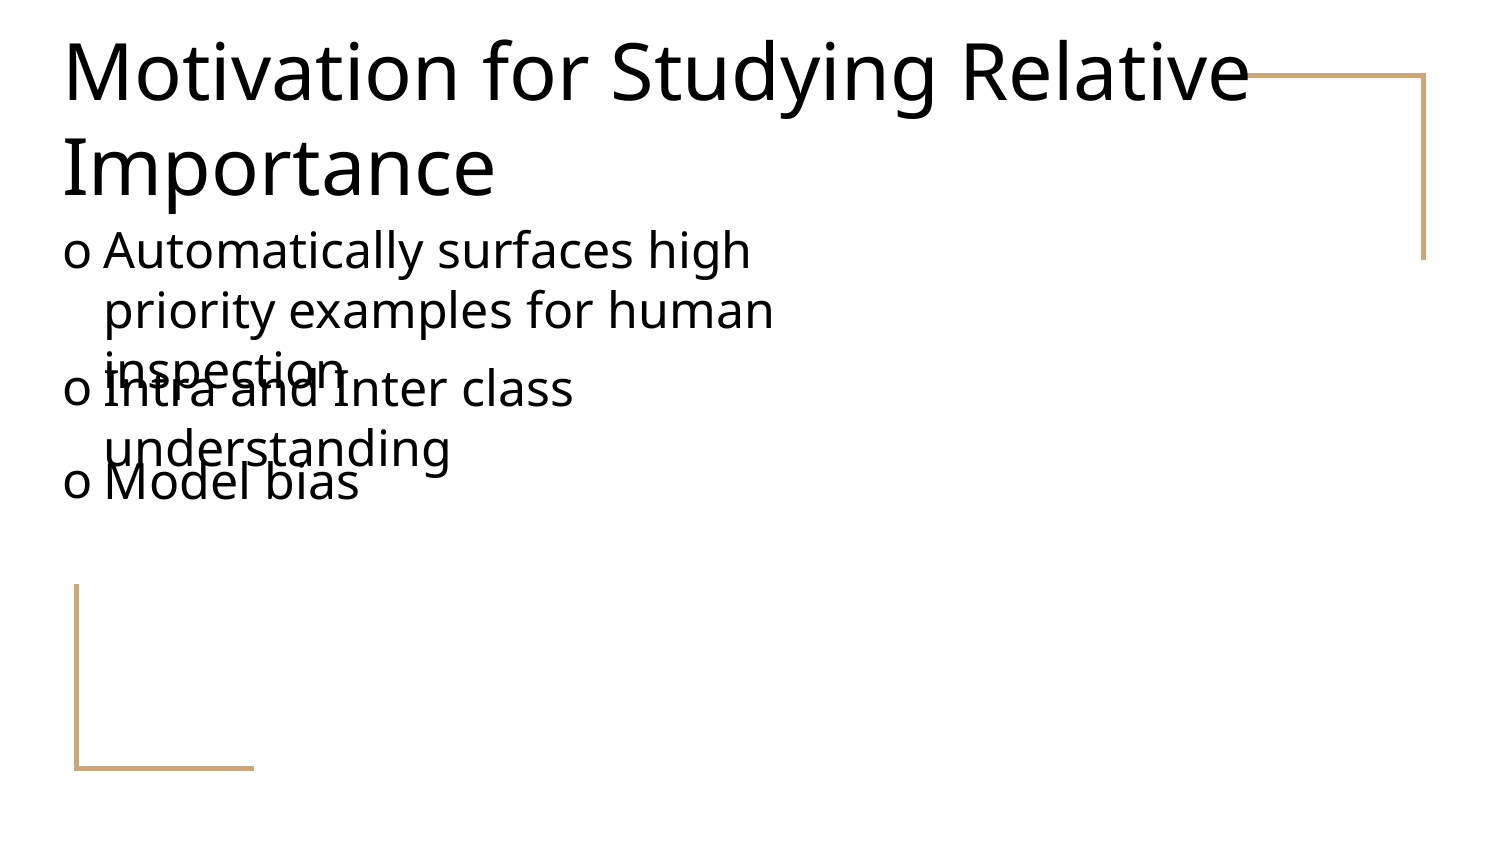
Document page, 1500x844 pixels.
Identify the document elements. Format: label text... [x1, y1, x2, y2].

title Motivation for Studying Relative Importance [51, 46, 1449, 185]
text_box Model bias [51, 443, 832, 521]
text_box Automatically surfaces high priority examples for human inspection [51, 213, 897, 290]
text_box Intra and Inter class understanding [51, 350, 832, 428]
